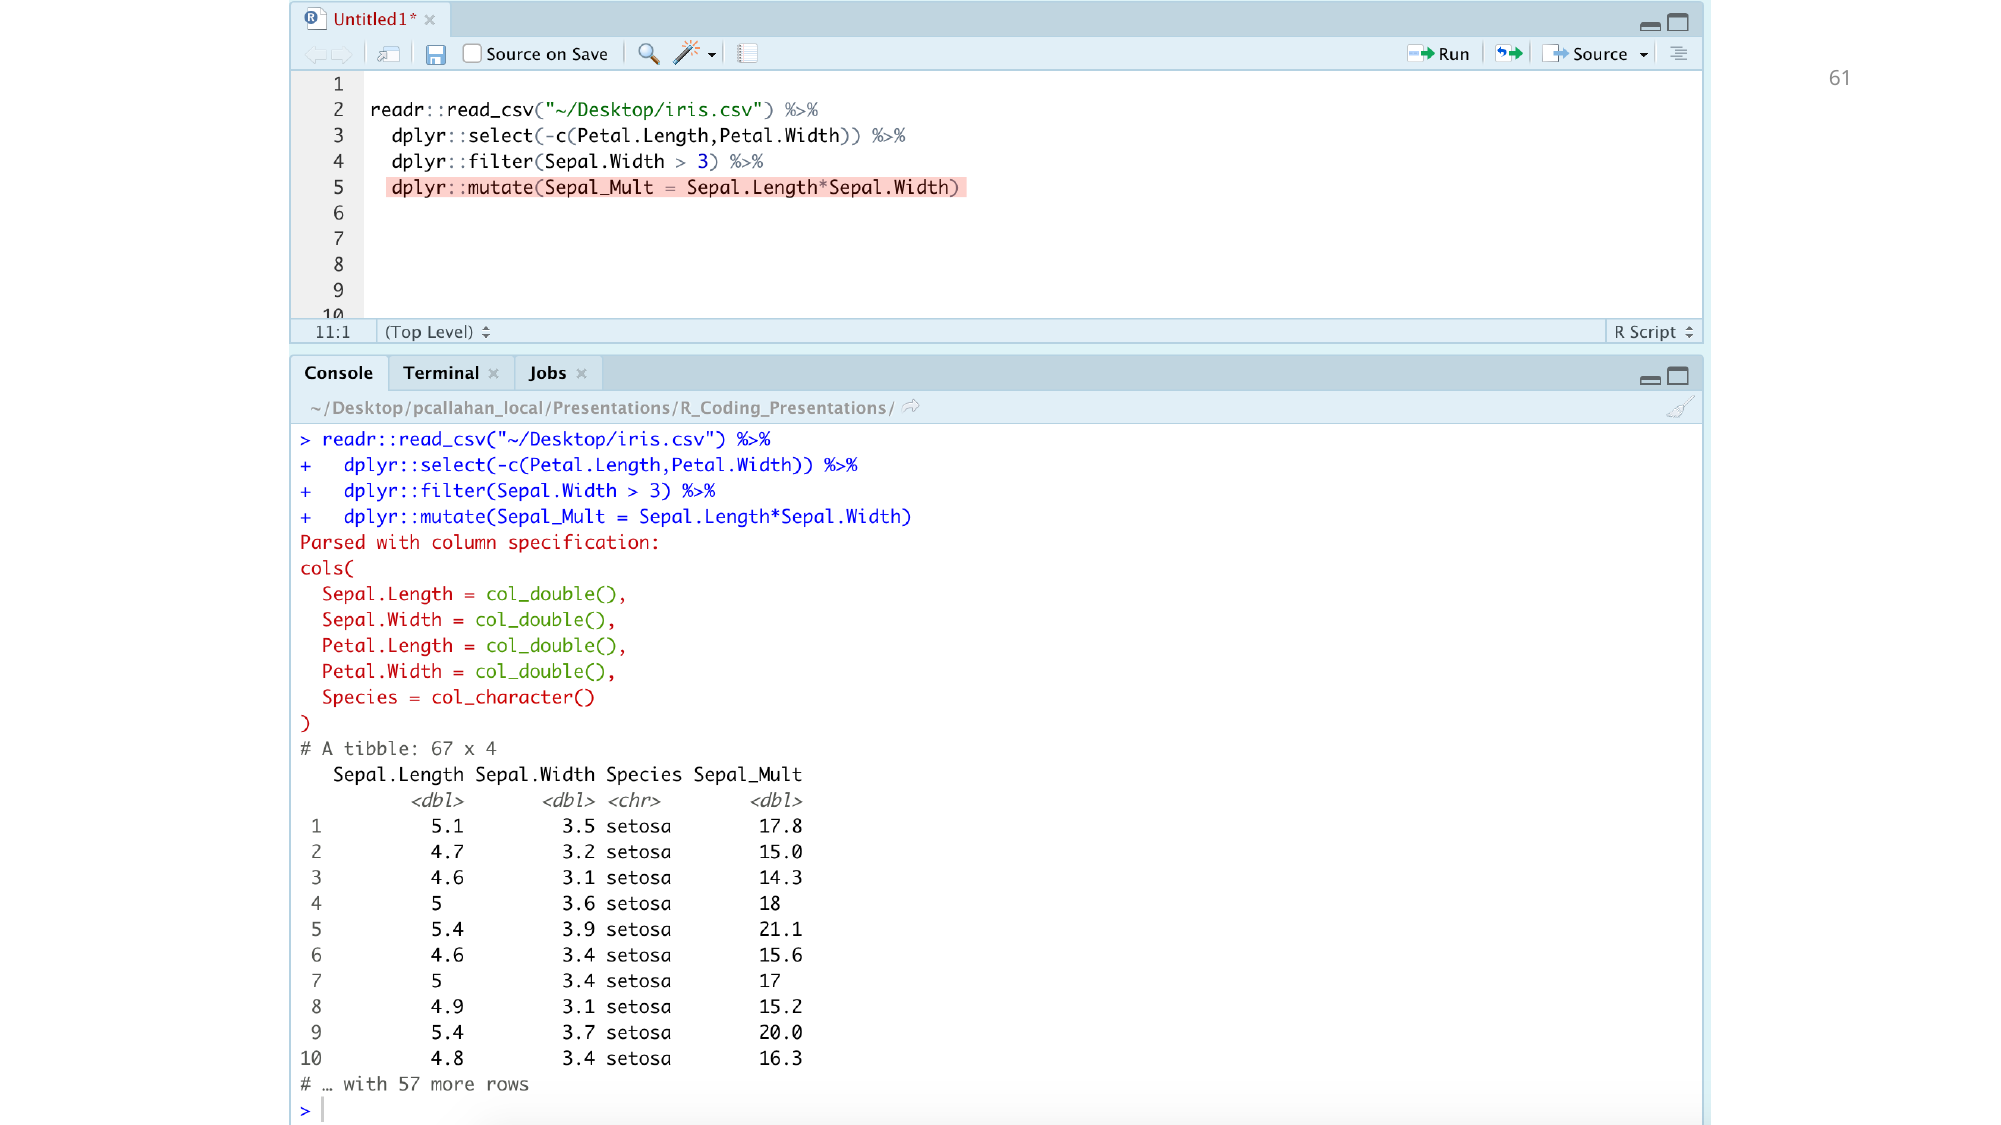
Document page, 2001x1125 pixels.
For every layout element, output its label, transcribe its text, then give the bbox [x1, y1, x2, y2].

slide_number 61 [1717, 52, 1868, 105]
picture [289, 0, 1711, 1125]
